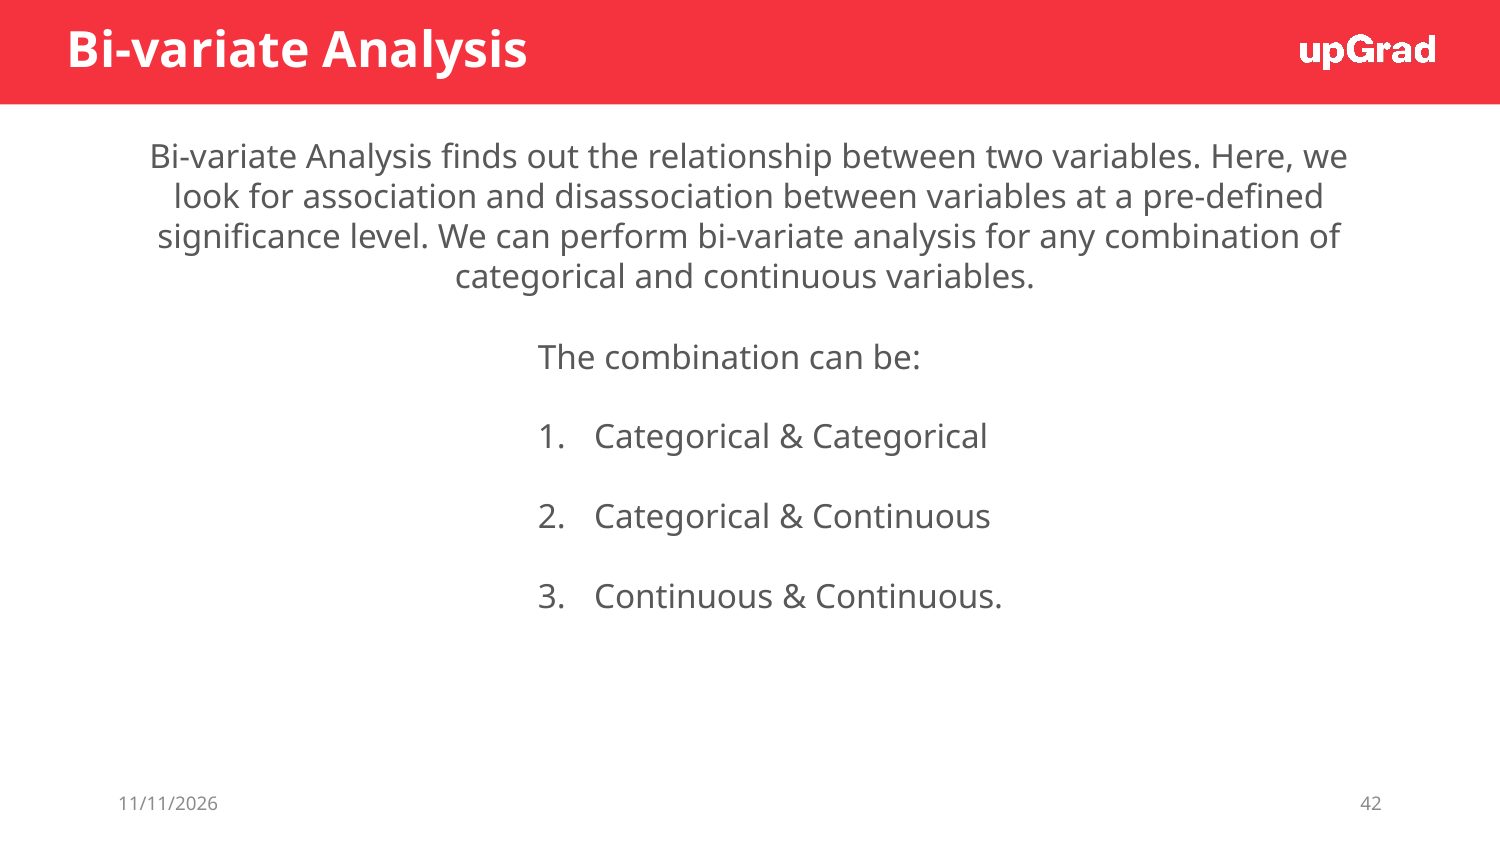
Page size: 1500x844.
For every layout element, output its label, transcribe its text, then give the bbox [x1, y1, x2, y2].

text_box The combination can be: Categorical & Categorical Categorical & Continuous Continuous & Continuous. [523, 328, 1273, 623]
title Bi-variate Analysis [51, 20, 665, 83]
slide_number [103, 782, 441, 827]
slide_number 42 [1059, 782, 1397, 827]
picture [1300, 34, 1435, 70]
text_box Bi-variate Analysis finds out the relationship between two variables. Here, we look for association and disassociation between variables at a pre-defined significance level. We can perform bi-variate analysis for any combination of categorical and continuous variables. [103, 128, 1397, 303]
